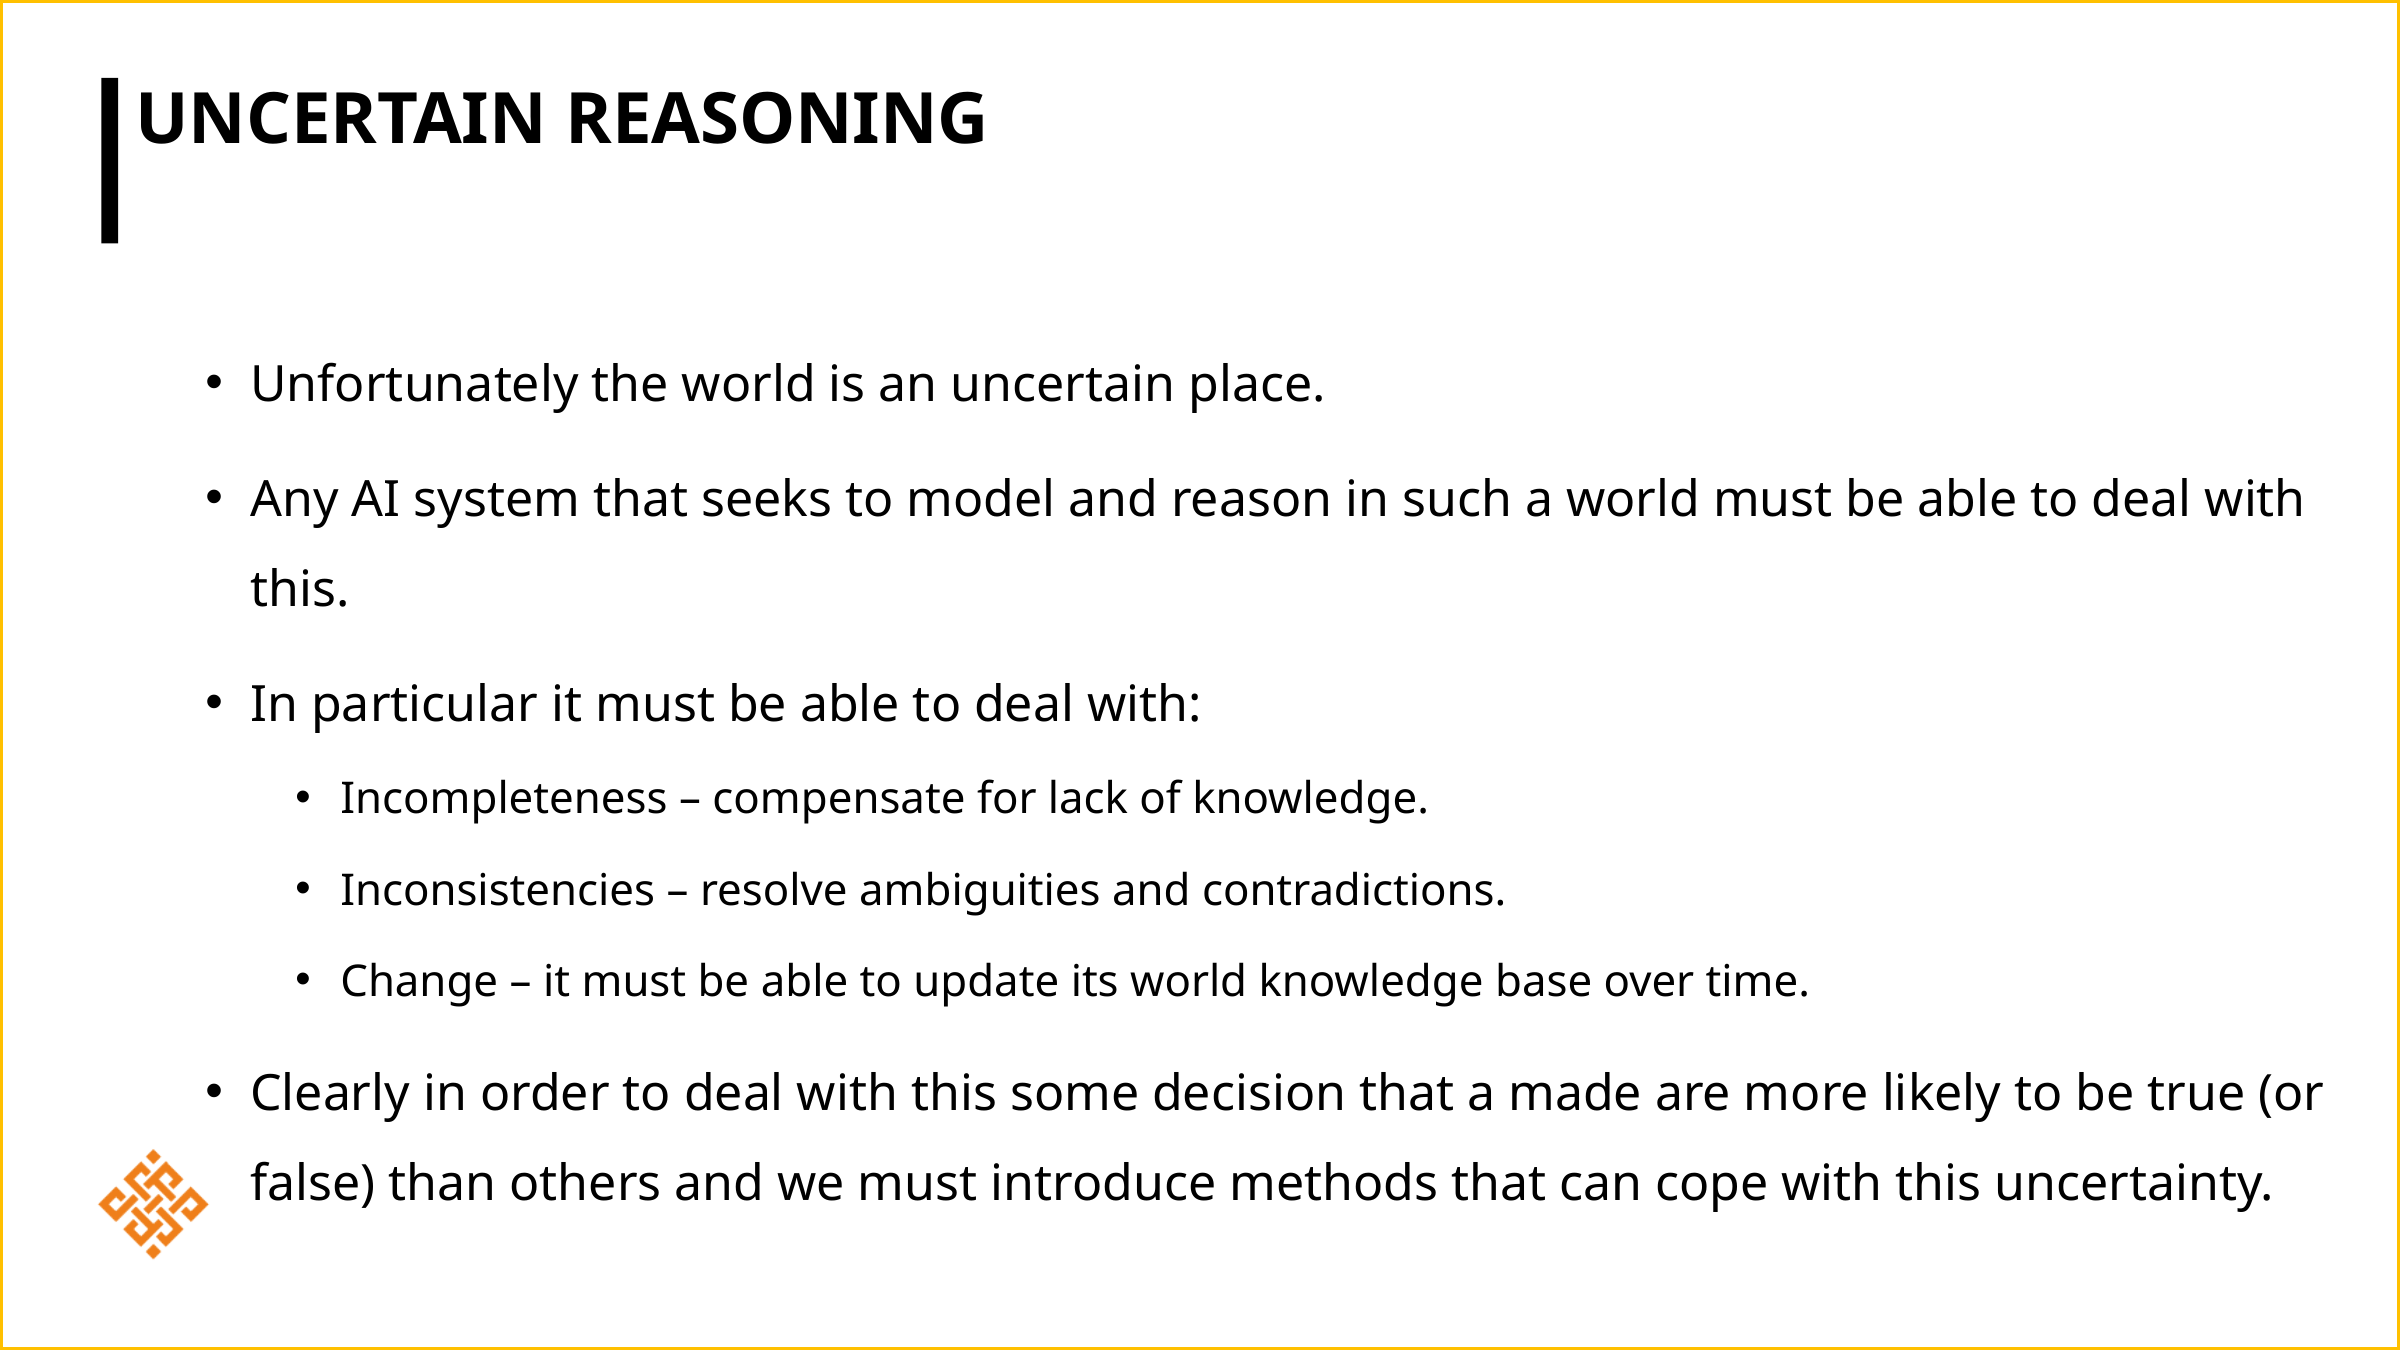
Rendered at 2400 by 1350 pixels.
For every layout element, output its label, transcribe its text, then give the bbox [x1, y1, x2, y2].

picture [75, 1058, 235, 1350]
list Unfortunately the world is an uncertain place. Any AI system that seeks to model and reason in such a world must be able to deal with this. In particular it must be able to deal with: Incompleteness – compensate for lack of knowledge. Inconsistencies – resolve ambiguities and contradictions. Change – it must be able to update its world knowledge base over time. Clearly in order to deal with this some decision that a made are more likely to be true (or false) than others and we must introduce methods that can cope with this uncertainty. [187, 312, 2363, 1163]
title Uncertain Reasoning [117, 73, 1340, 161]
